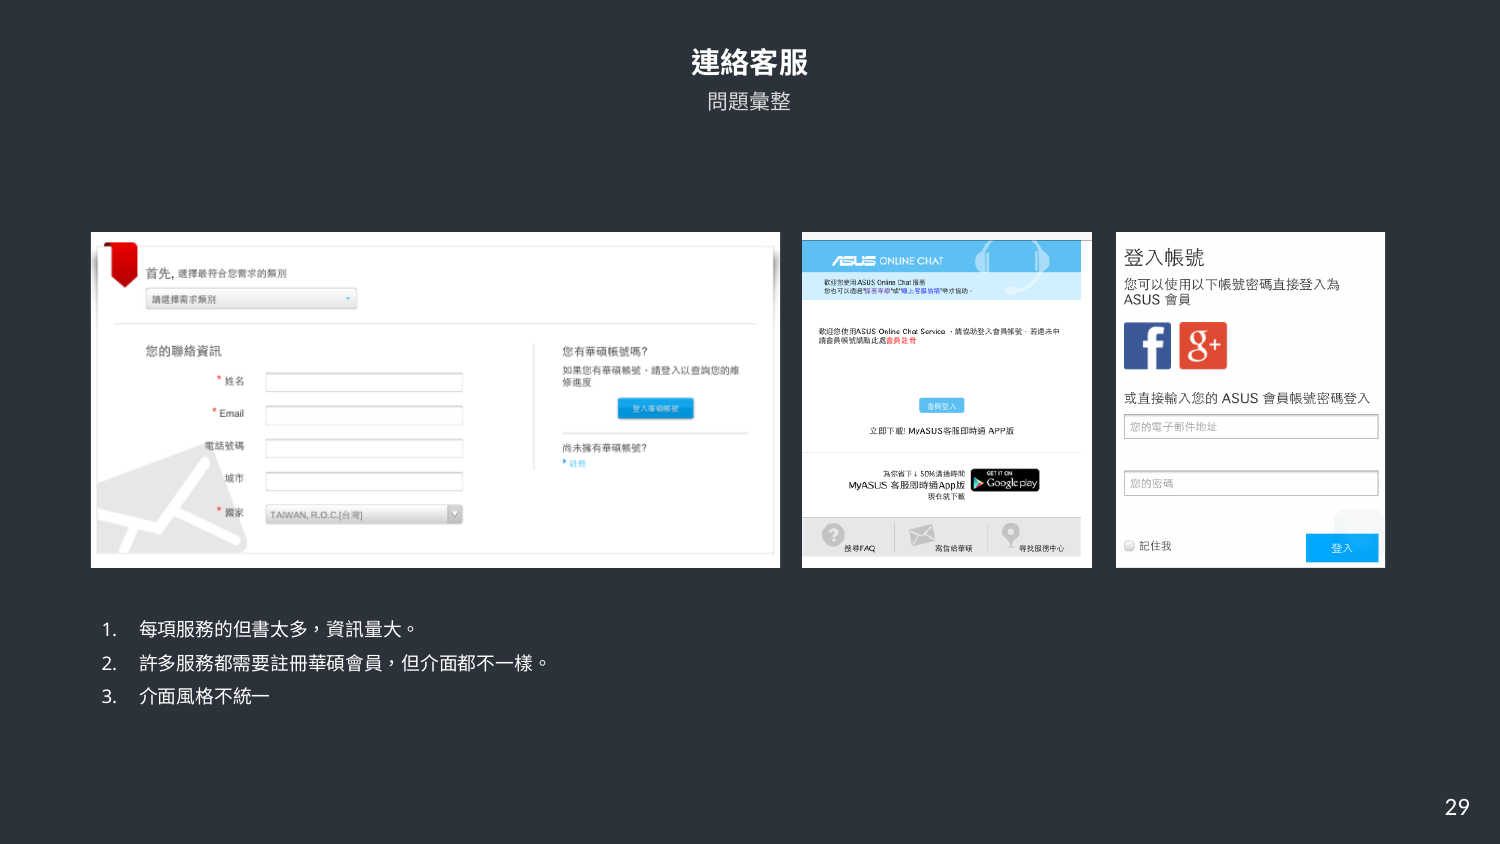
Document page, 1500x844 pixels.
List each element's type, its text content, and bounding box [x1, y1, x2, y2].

text_box 每項服務的但書太多，資訊量大。 許多服務都需要註冊華碩會員，但介面都不一樣。 介面風格不統一 [86, 599, 609, 715]
text_box 問題彙整 [693, 81, 806, 122]
text_box 連絡客服 [553, 36, 947, 87]
slide_number 29 [1423, 766, 1492, 844]
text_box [90, 232, 1386, 568]
